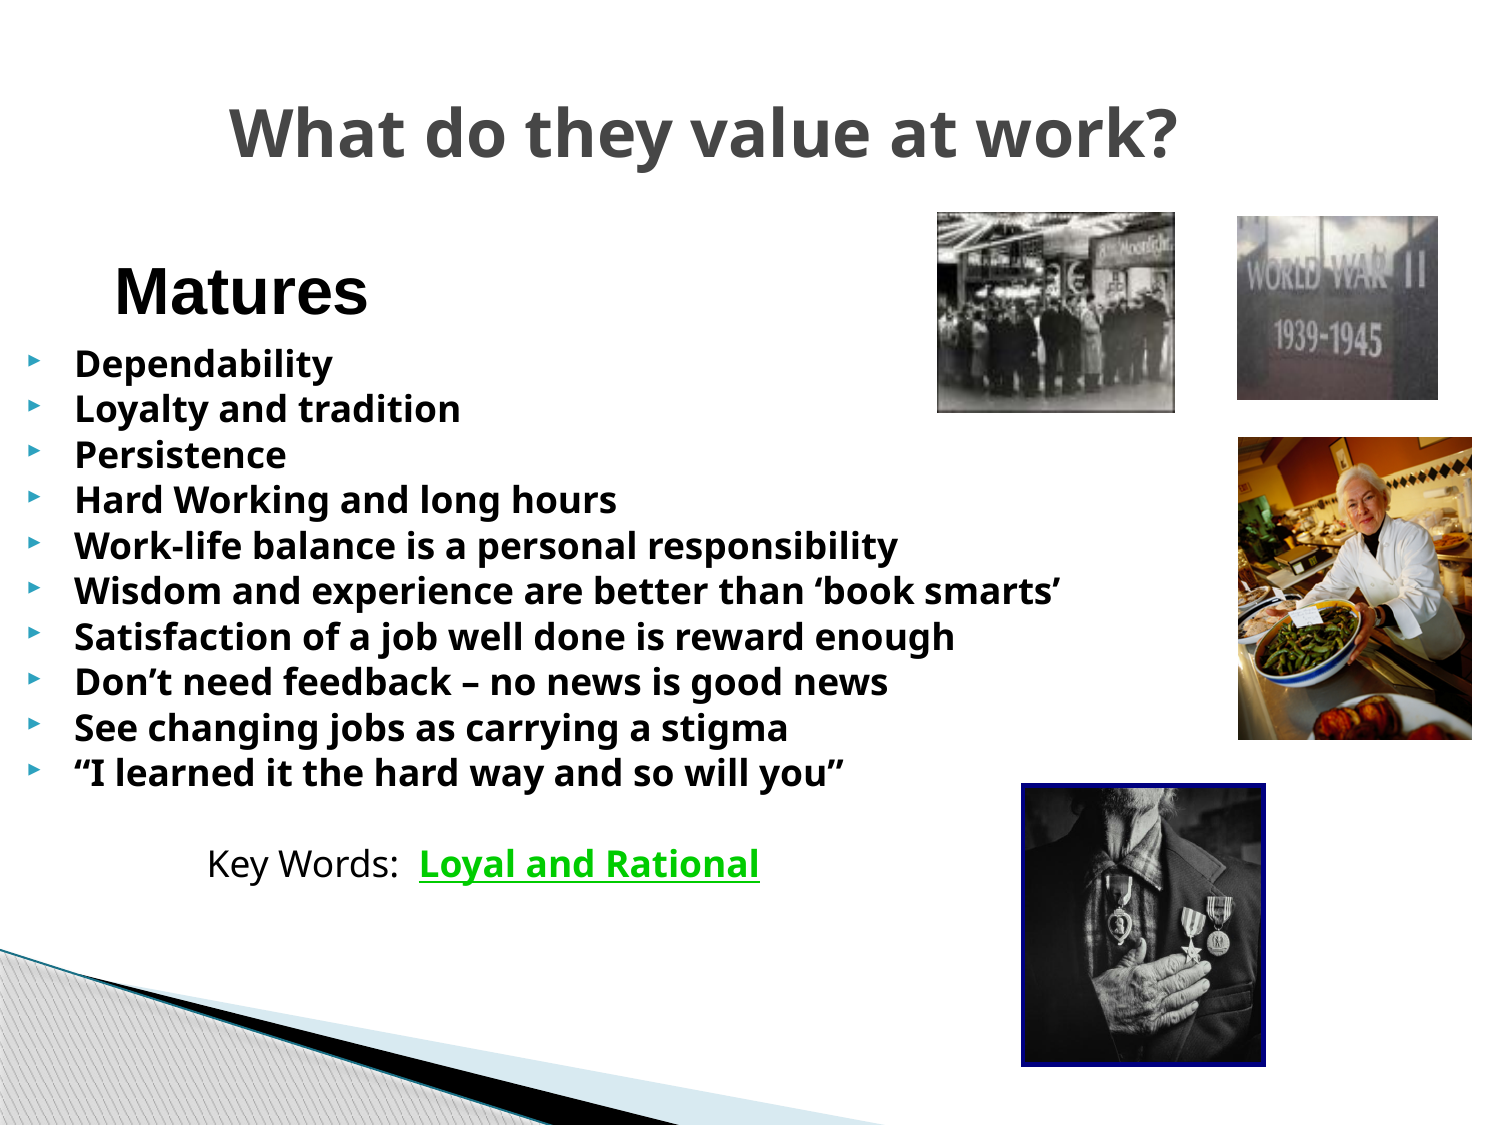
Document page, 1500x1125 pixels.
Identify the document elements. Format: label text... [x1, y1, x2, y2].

picture [1237, 437, 1473, 742]
picture [1237, 216, 1438, 401]
picture [937, 212, 1176, 413]
text_box Matures [99, 237, 425, 338]
picture [1024, 787, 1262, 1063]
title What do they value at work? [75, 99, 1350, 163]
list Dependability Loyalty and tradition Persistence Hard Working and long hours Work-life balance is a personal responsibility Wisdom and experience are better than ‘book smarts’ Satisfaction of a job well done is reward enough Don’t need feedback – no news is good news See changing jobs as carrying a stigma “I learned it the hard way and so will you” Key Words: Loyal and Rational [11, 338, 1262, 901]
